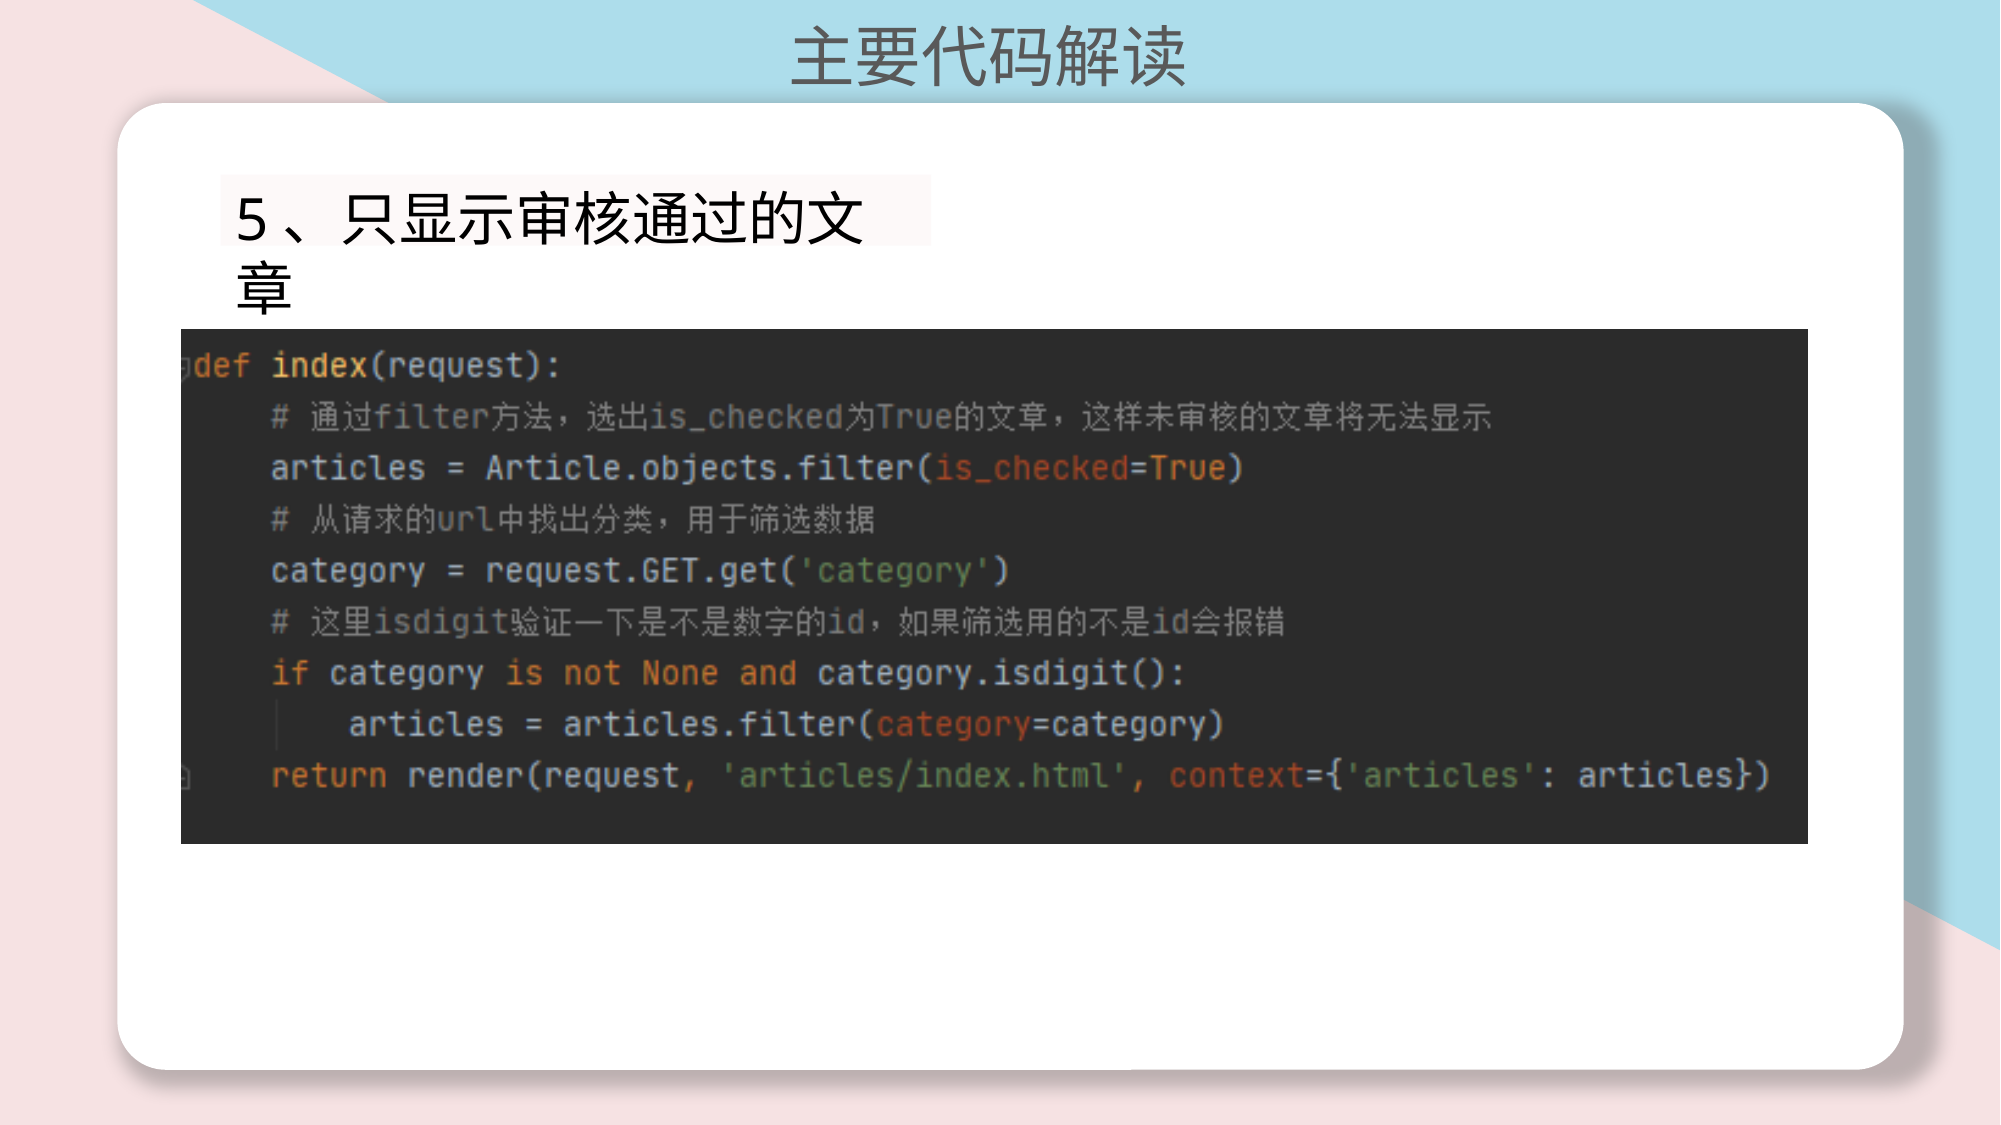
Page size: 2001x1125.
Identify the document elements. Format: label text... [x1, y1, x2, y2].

text_box 主要代码解读 [773, 7, 1227, 90]
picture [181, 329, 1808, 844]
text_box 5、只显示审核通过的文章 [220, 174, 932, 246]
text_box [116, 102, 1905, 1071]
text_box [192, 0, 2000, 952]
